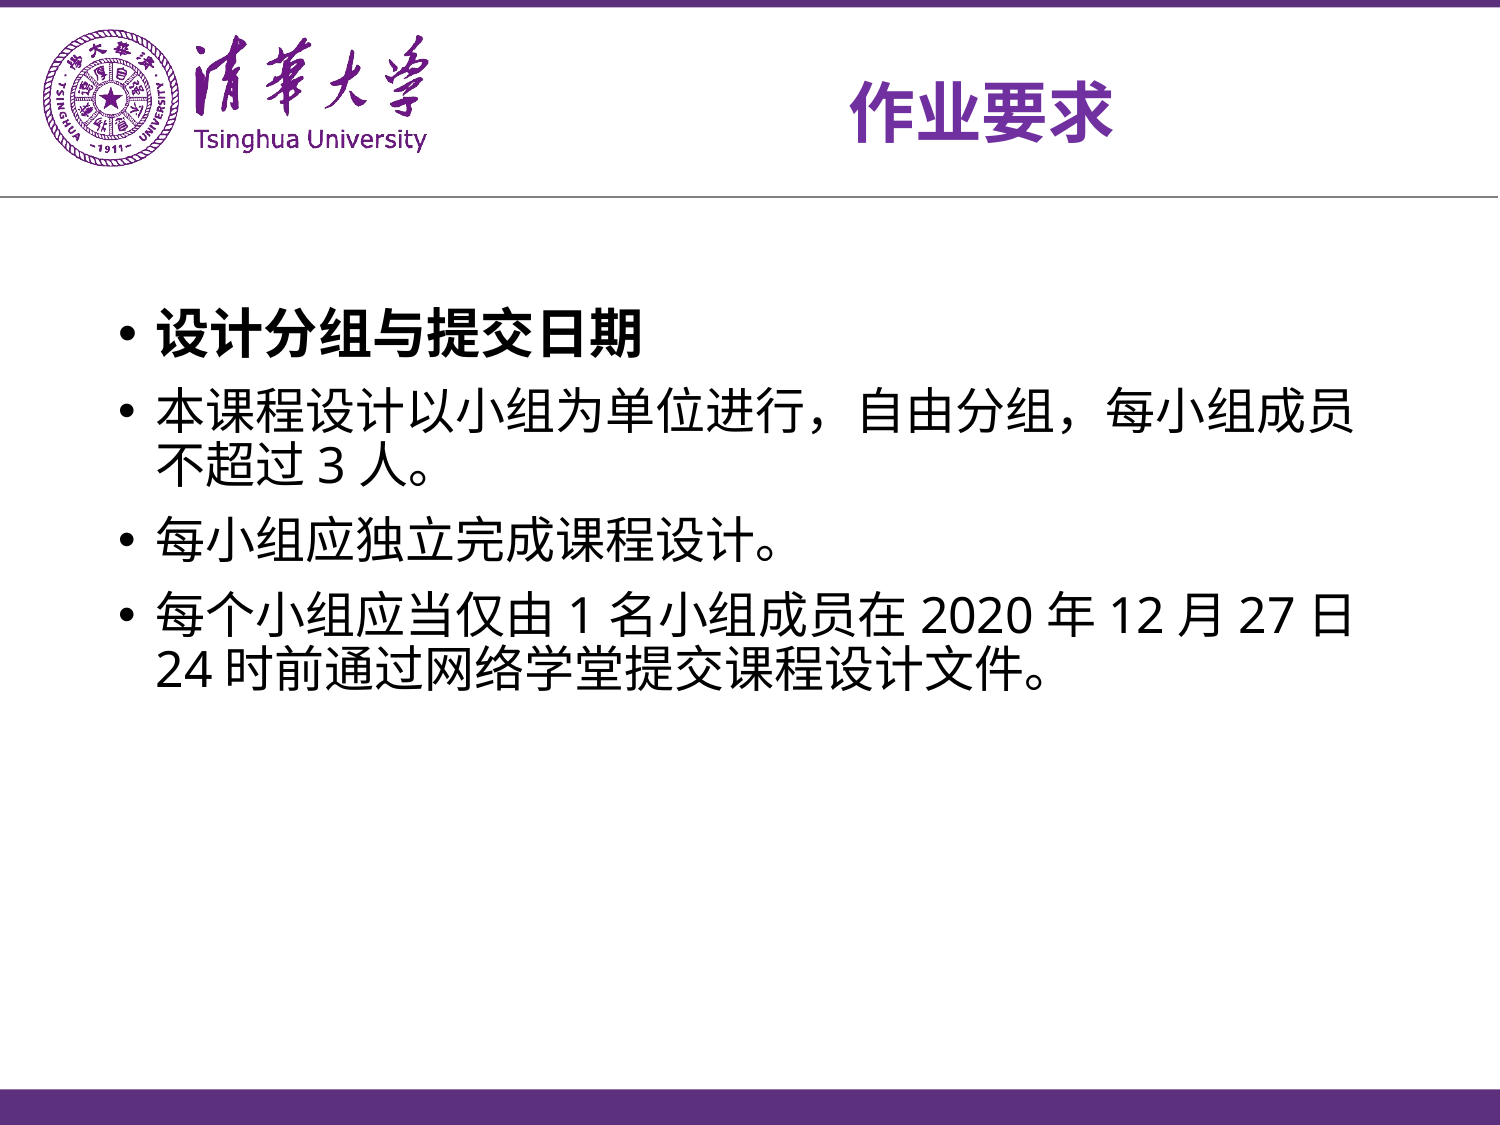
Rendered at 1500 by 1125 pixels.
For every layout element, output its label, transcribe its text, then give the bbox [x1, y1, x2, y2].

list 设计分组与提交日期 本课程设计以小组为单位进行，自由分组，每小组成员不超过3人。 每小组应独立完成课程设计。 每个小组应当仅由1名小组成员在2020年12月27日24时前通过网络学堂提交课程设计文件。 [103, 299, 1397, 1014]
picture [0, 0, 471, 196]
text_box [471, 0, 1500, 8]
text_box [0, 1088, 1500, 1125]
text_box 作业要求 [471, 63, 1499, 159]
